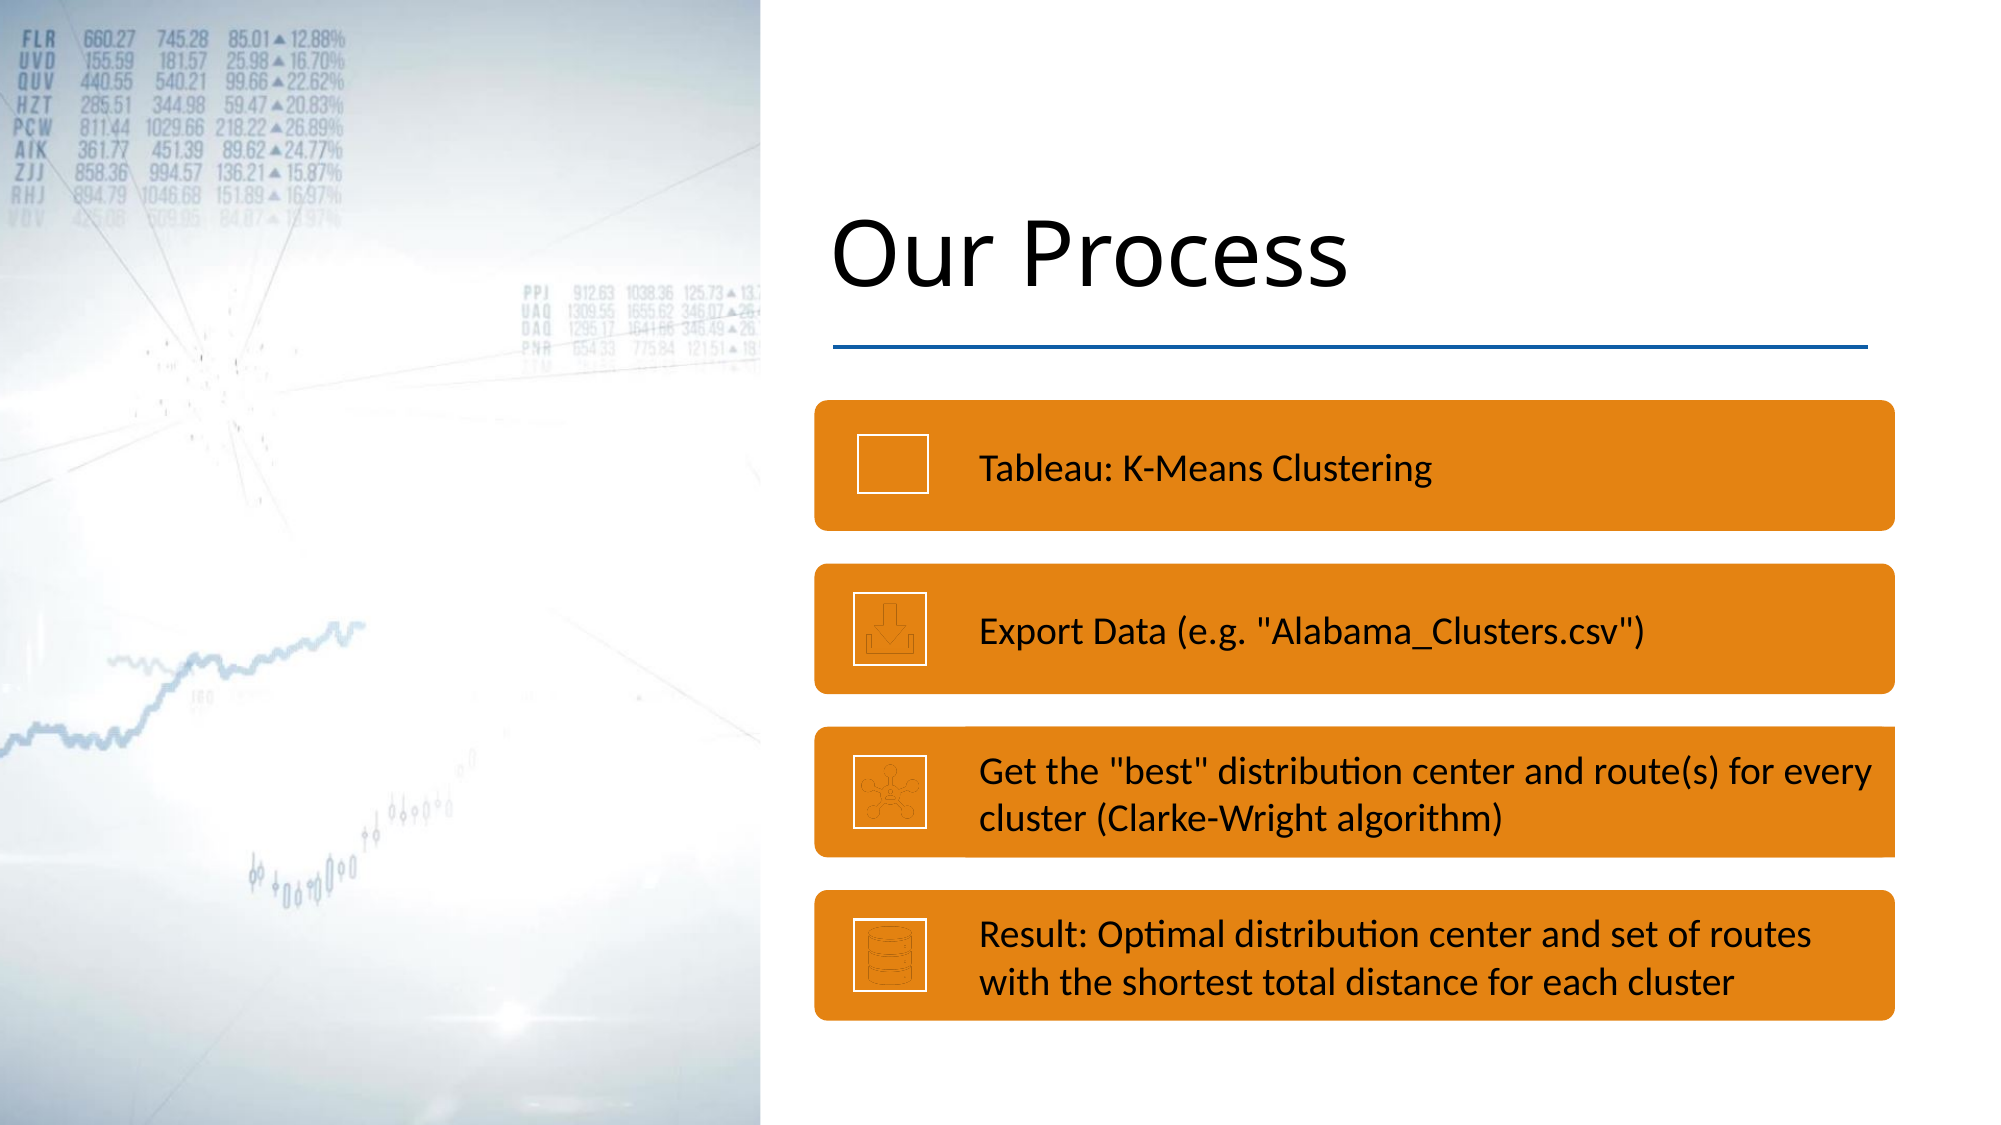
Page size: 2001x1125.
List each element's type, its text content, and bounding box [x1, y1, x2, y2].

title Our Process [814, 103, 1895, 315]
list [814, 399, 1895, 1021]
picture [0, 0, 761, 1125]
